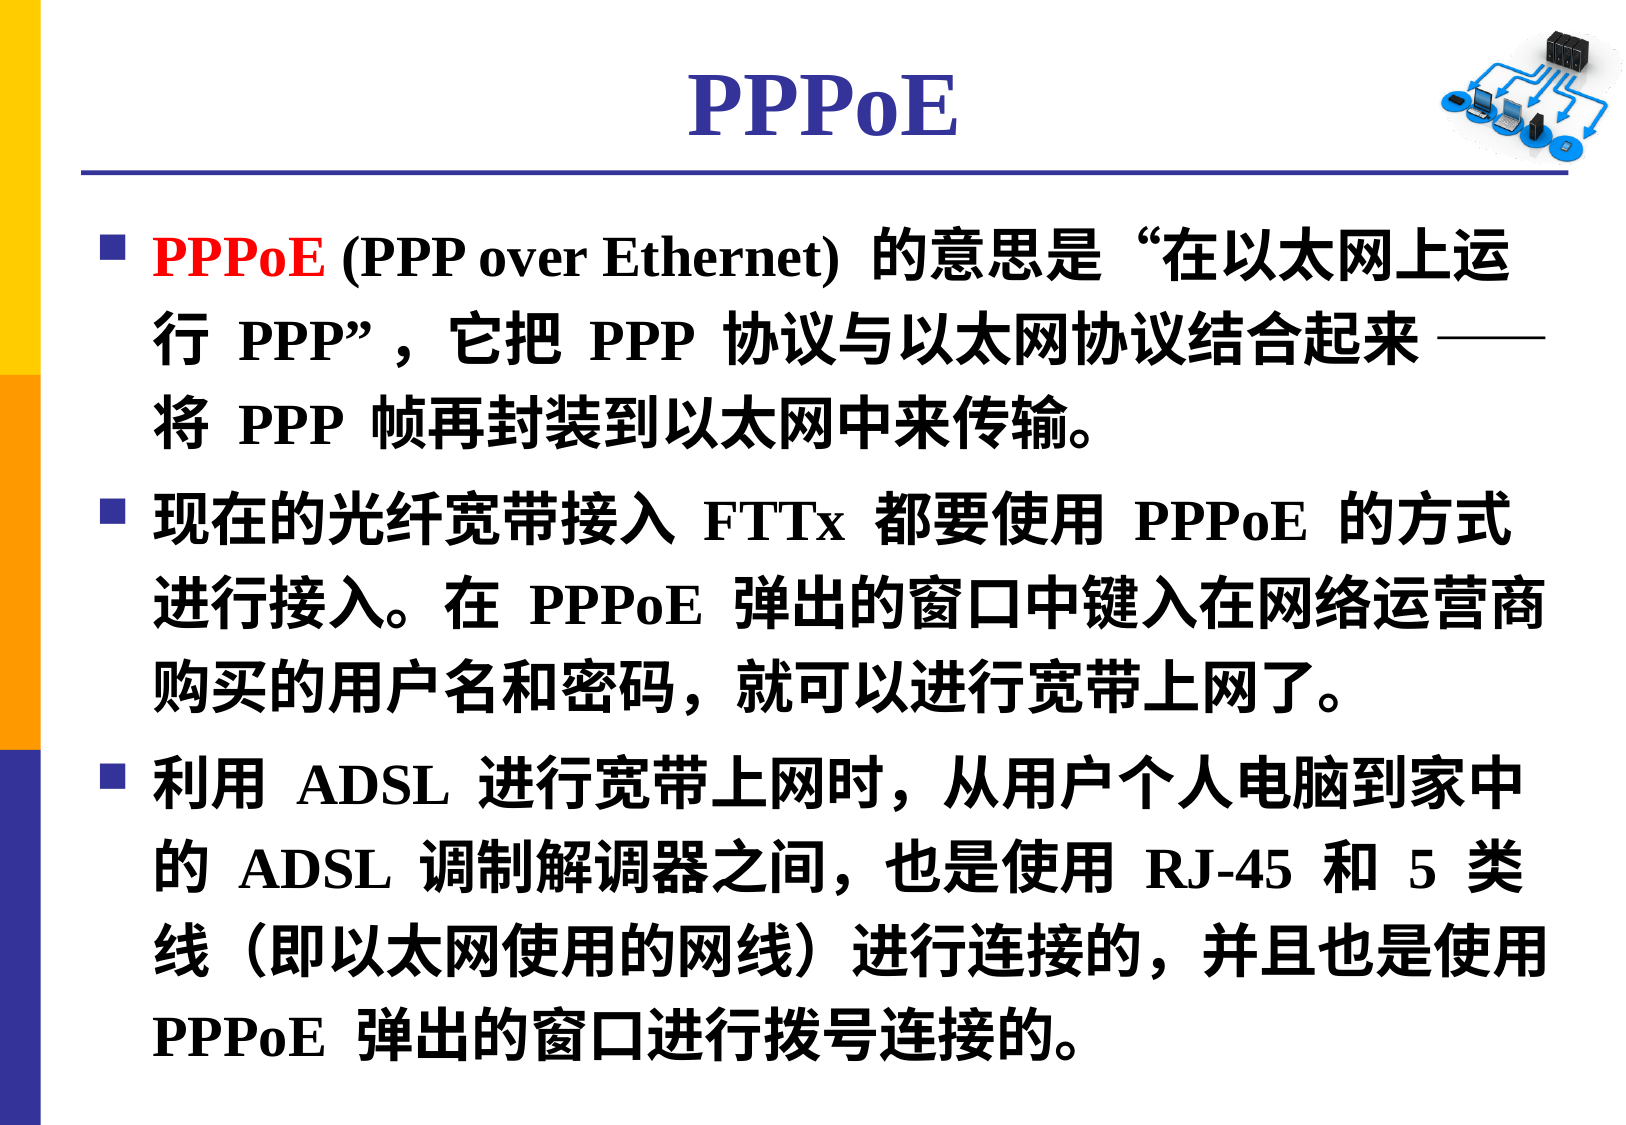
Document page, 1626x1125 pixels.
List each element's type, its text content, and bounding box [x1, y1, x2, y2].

picture [1438, 30, 1624, 165]
list PPPoE (PPP over Ethernet) 的意思是“在以太网上运行 PPP”，它把 PPP 协议与以太网协议结合起来 —— 将 PPP 帧再封装到以太网中来传输。 现在的光纤宽带接入 FTTx 都要使用 PPPoE 的方式进行接入。在 PPPoE 弹出的窗口中键入在网络运营商购买的用户名和密码，就可以进行宽带上网了。 利用 ADSL 进行宽带上网时，从用户个人电脑到家中的 ADSL 调制解调器之间，也是使用 RJ-45 和 5 类线（即以太网使用的网线）进行连接的，并且也是使用 PPPoE 弹出的窗口进行拨号连接的。 [81, 196, 1569, 1006]
title PPPoE [81, 30, 1569, 161]
